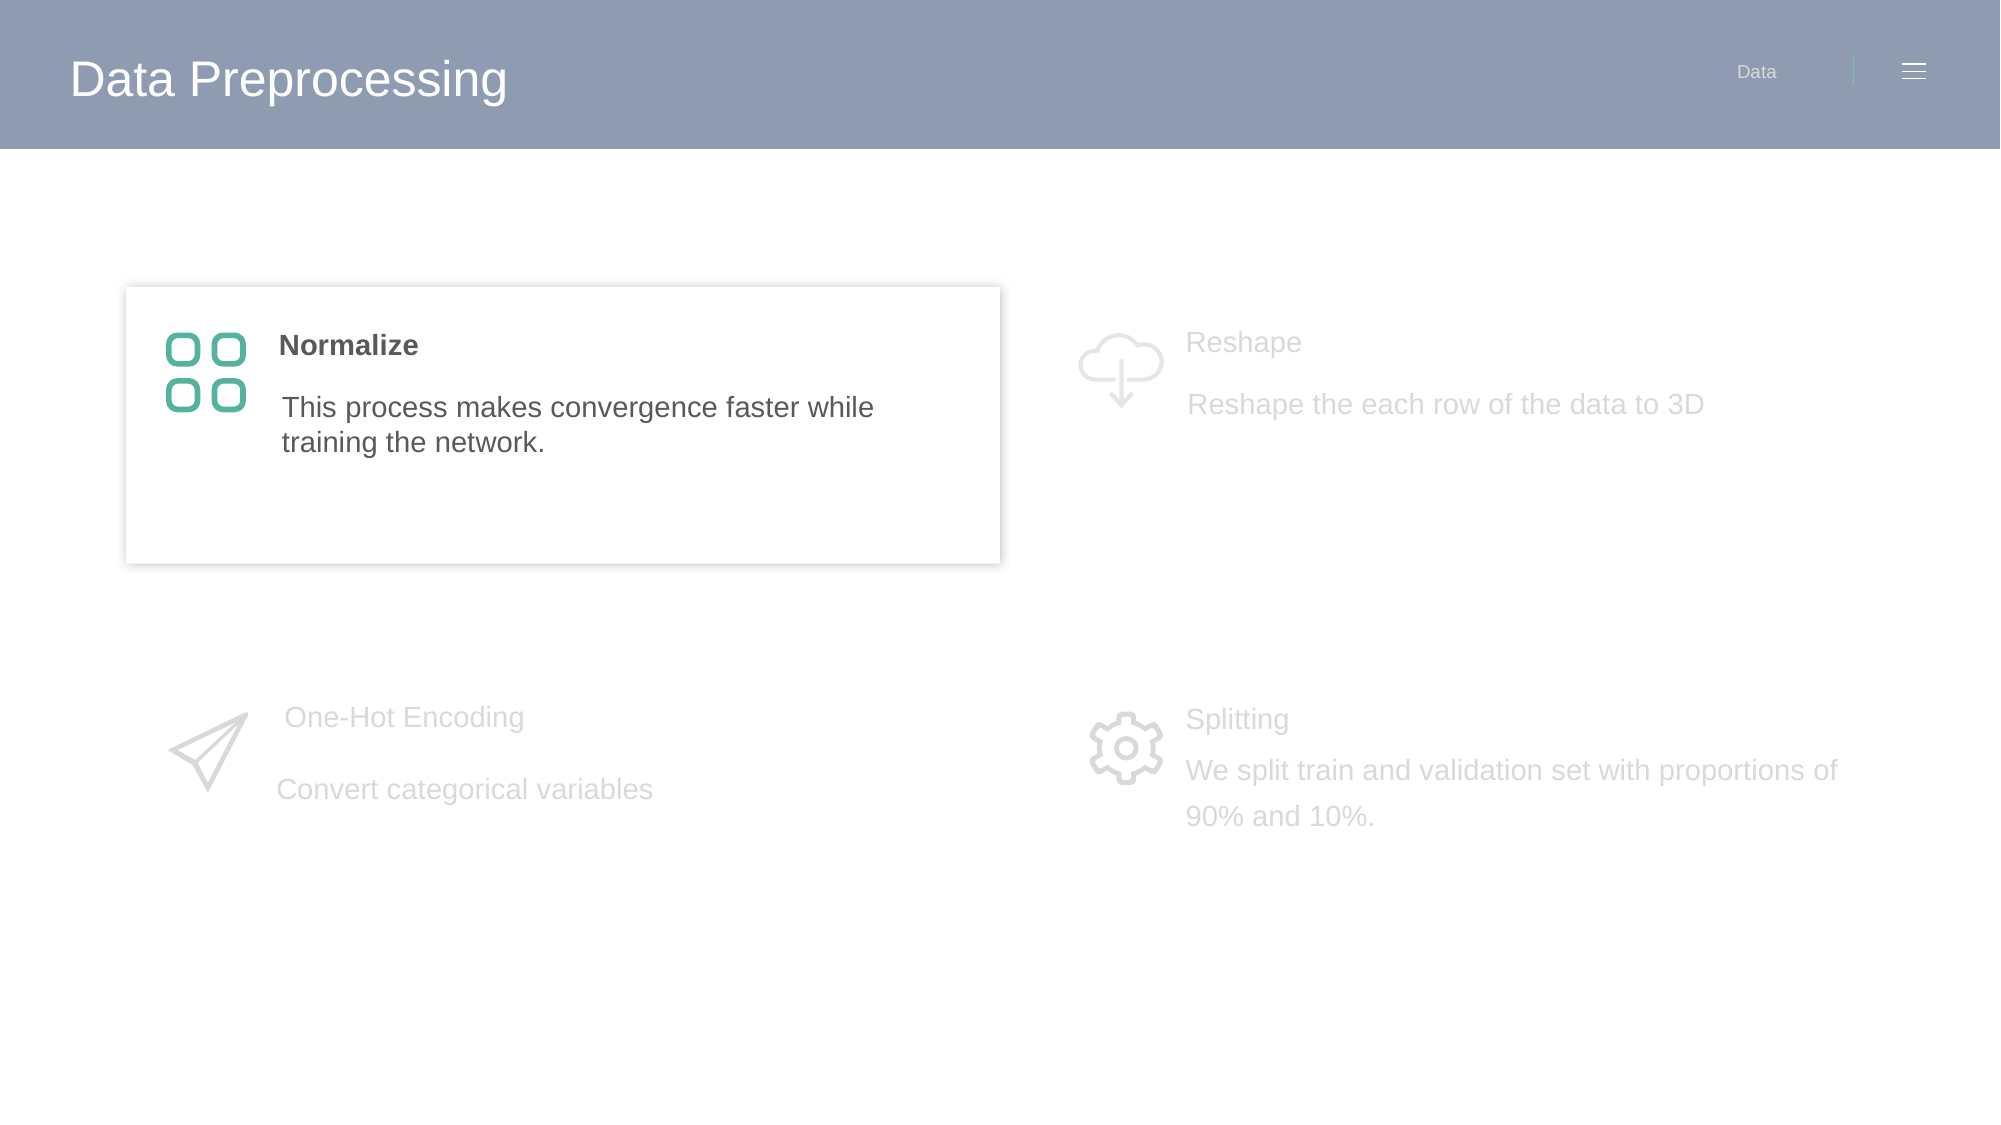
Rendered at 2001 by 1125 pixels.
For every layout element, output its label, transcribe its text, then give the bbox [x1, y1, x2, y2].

text_box Reshape the each row of the data to 3D [1172, 367, 1837, 428]
text_box Convert categorical variables [261, 752, 926, 813]
text_box Data Preprocessing [54, 38, 550, 114]
text_box [1089, 711, 1164, 785]
text_box Normalize [264, 319, 837, 370]
text_box [166, 378, 201, 413]
text_box [124, 285, 1002, 566]
text_box [0, 0, 2000, 151]
text_box Splitting [1170, 693, 1508, 733]
text_box We split train and validation set with proportions of 90% and 10%. [1170, 733, 1863, 840]
text_box [1048, 642, 1926, 923]
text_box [1902, 63, 1927, 79]
text_box One-Hot Encoding [269, 690, 606, 741]
text_box [167, 712, 249, 793]
text_box [1048, 289, 1926, 570]
text_box This process makes convergence faster while training the network. [267, 380, 958, 466]
text_box [211, 378, 246, 413]
text_box [124, 641, 1002, 922]
text_box [211, 332, 246, 367]
text_box Data [1685, 52, 1829, 90]
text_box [1078, 333, 1164, 408]
text_box Reshape [1170, 316, 1508, 367]
text_box [166, 332, 201, 367]
